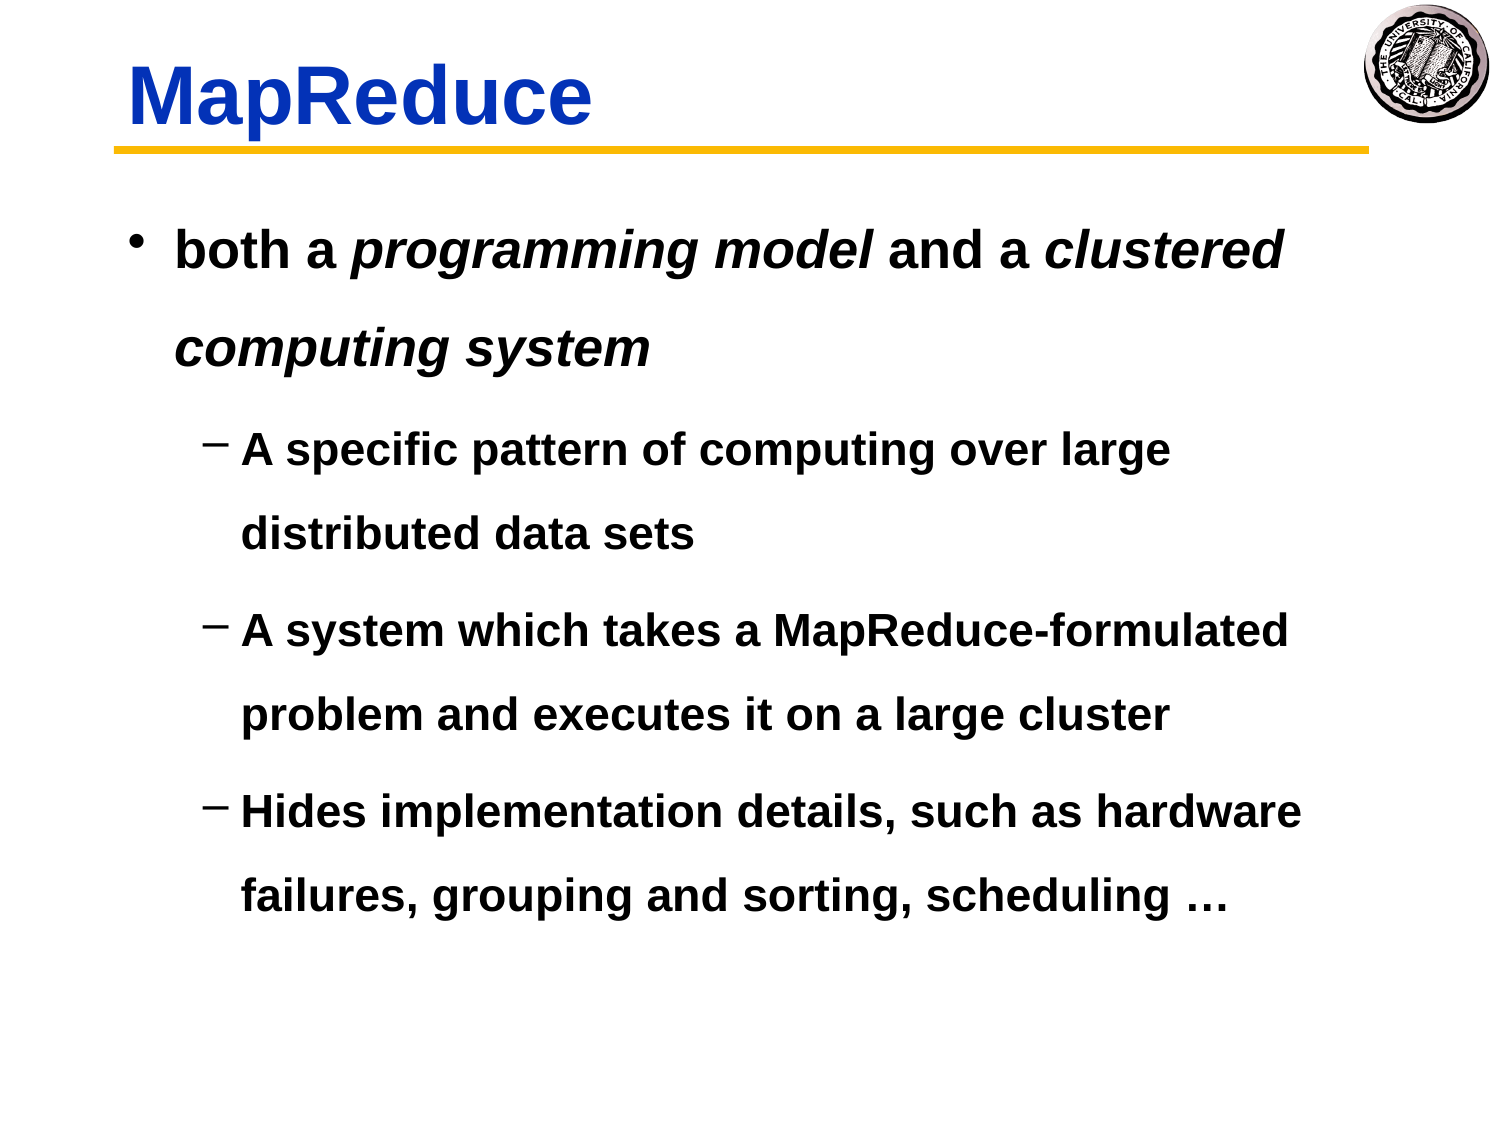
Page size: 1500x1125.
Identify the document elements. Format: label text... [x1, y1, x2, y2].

title MapReduce [112, 37, 1375, 159]
picture [1350, 0, 1500, 127]
list both a programming model and a clustered computing system A specific pattern of computing over large distributed data sets A system which takes a MapReduce-formulated problem and executes it on a large cluster Hides implementation details, such as hardware failures, grouping and sorting, scheduling … [112, 174, 1363, 1038]
